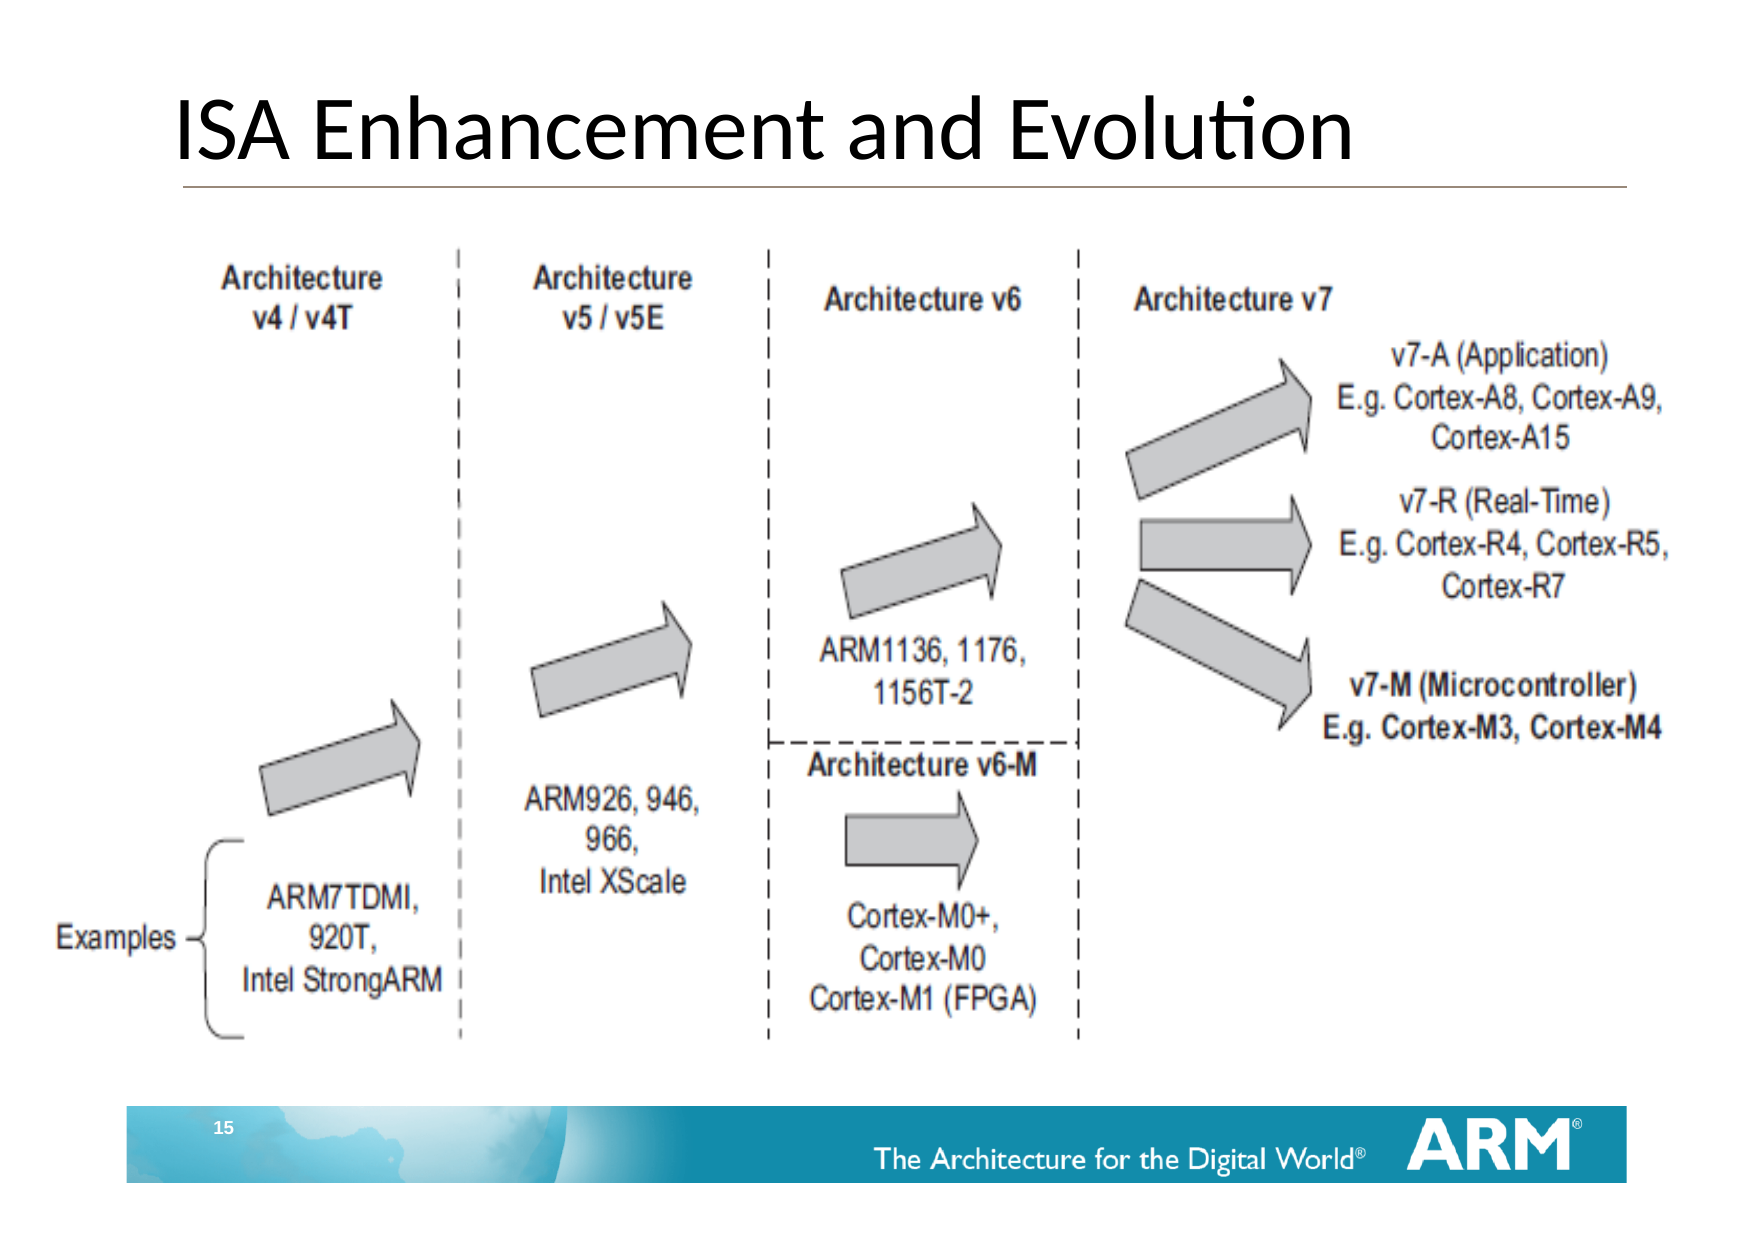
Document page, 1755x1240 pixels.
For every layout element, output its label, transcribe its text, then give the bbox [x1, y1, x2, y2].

picture [27, 229, 1727, 1069]
picture [126, 1106, 1627, 1183]
title ISA Enhancement and Evolution [173, 80, 1581, 172]
slide_number 15 [198, 1115, 287, 1176]
